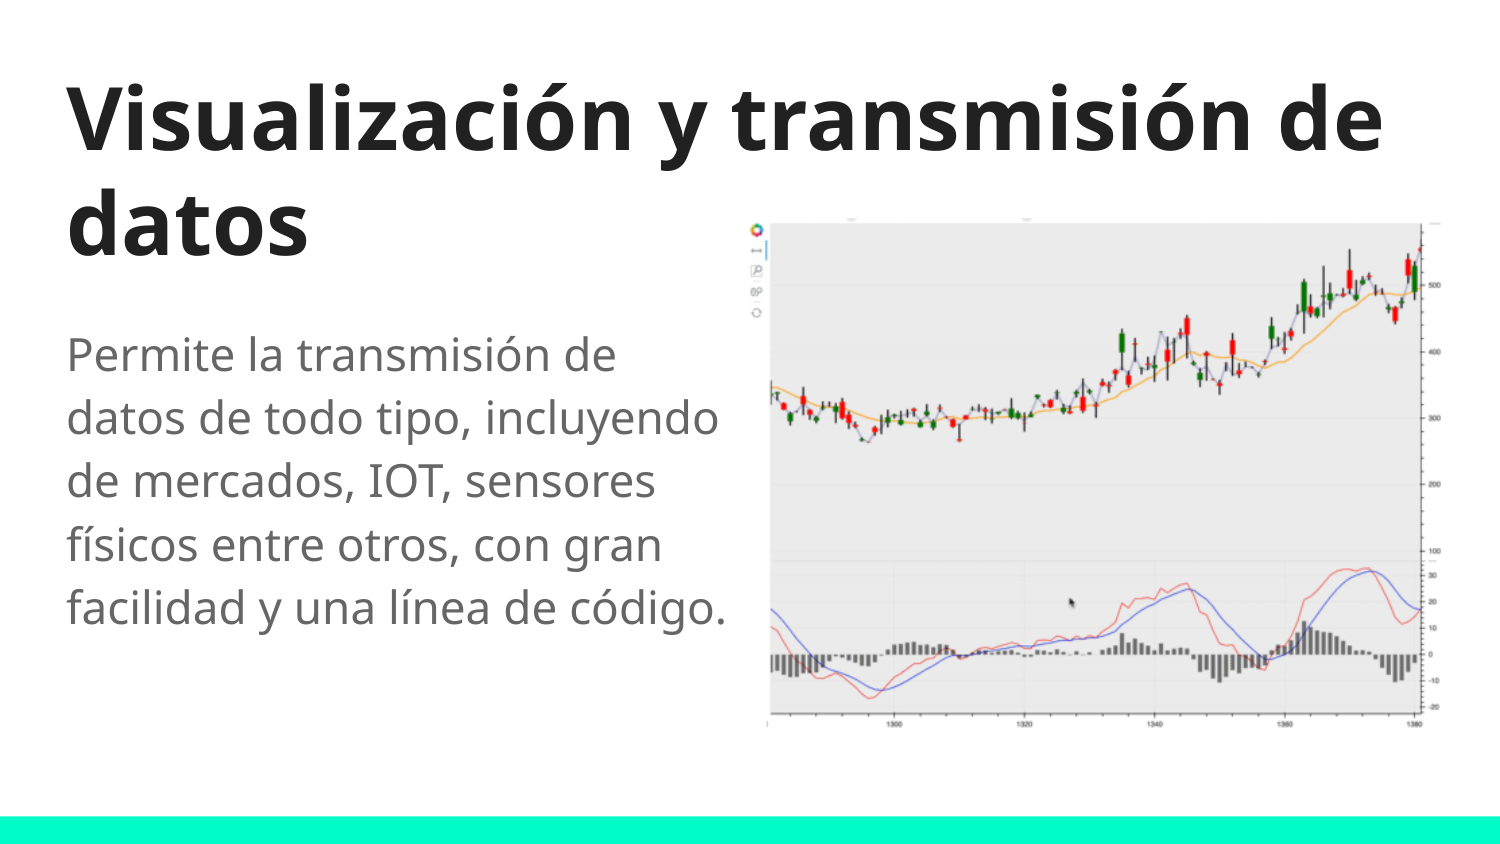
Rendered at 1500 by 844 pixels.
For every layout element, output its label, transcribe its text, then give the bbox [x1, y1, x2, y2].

picture [748, 218, 1450, 733]
title Visualización y transmisión de datos [51, 48, 1449, 180]
list Permite la transmisión de datos de todo tipo, incluyendo de mercados, IOT, sensores físicos entre otros, con gran facilidad y una línea de código. [51, 201, 750, 750]
